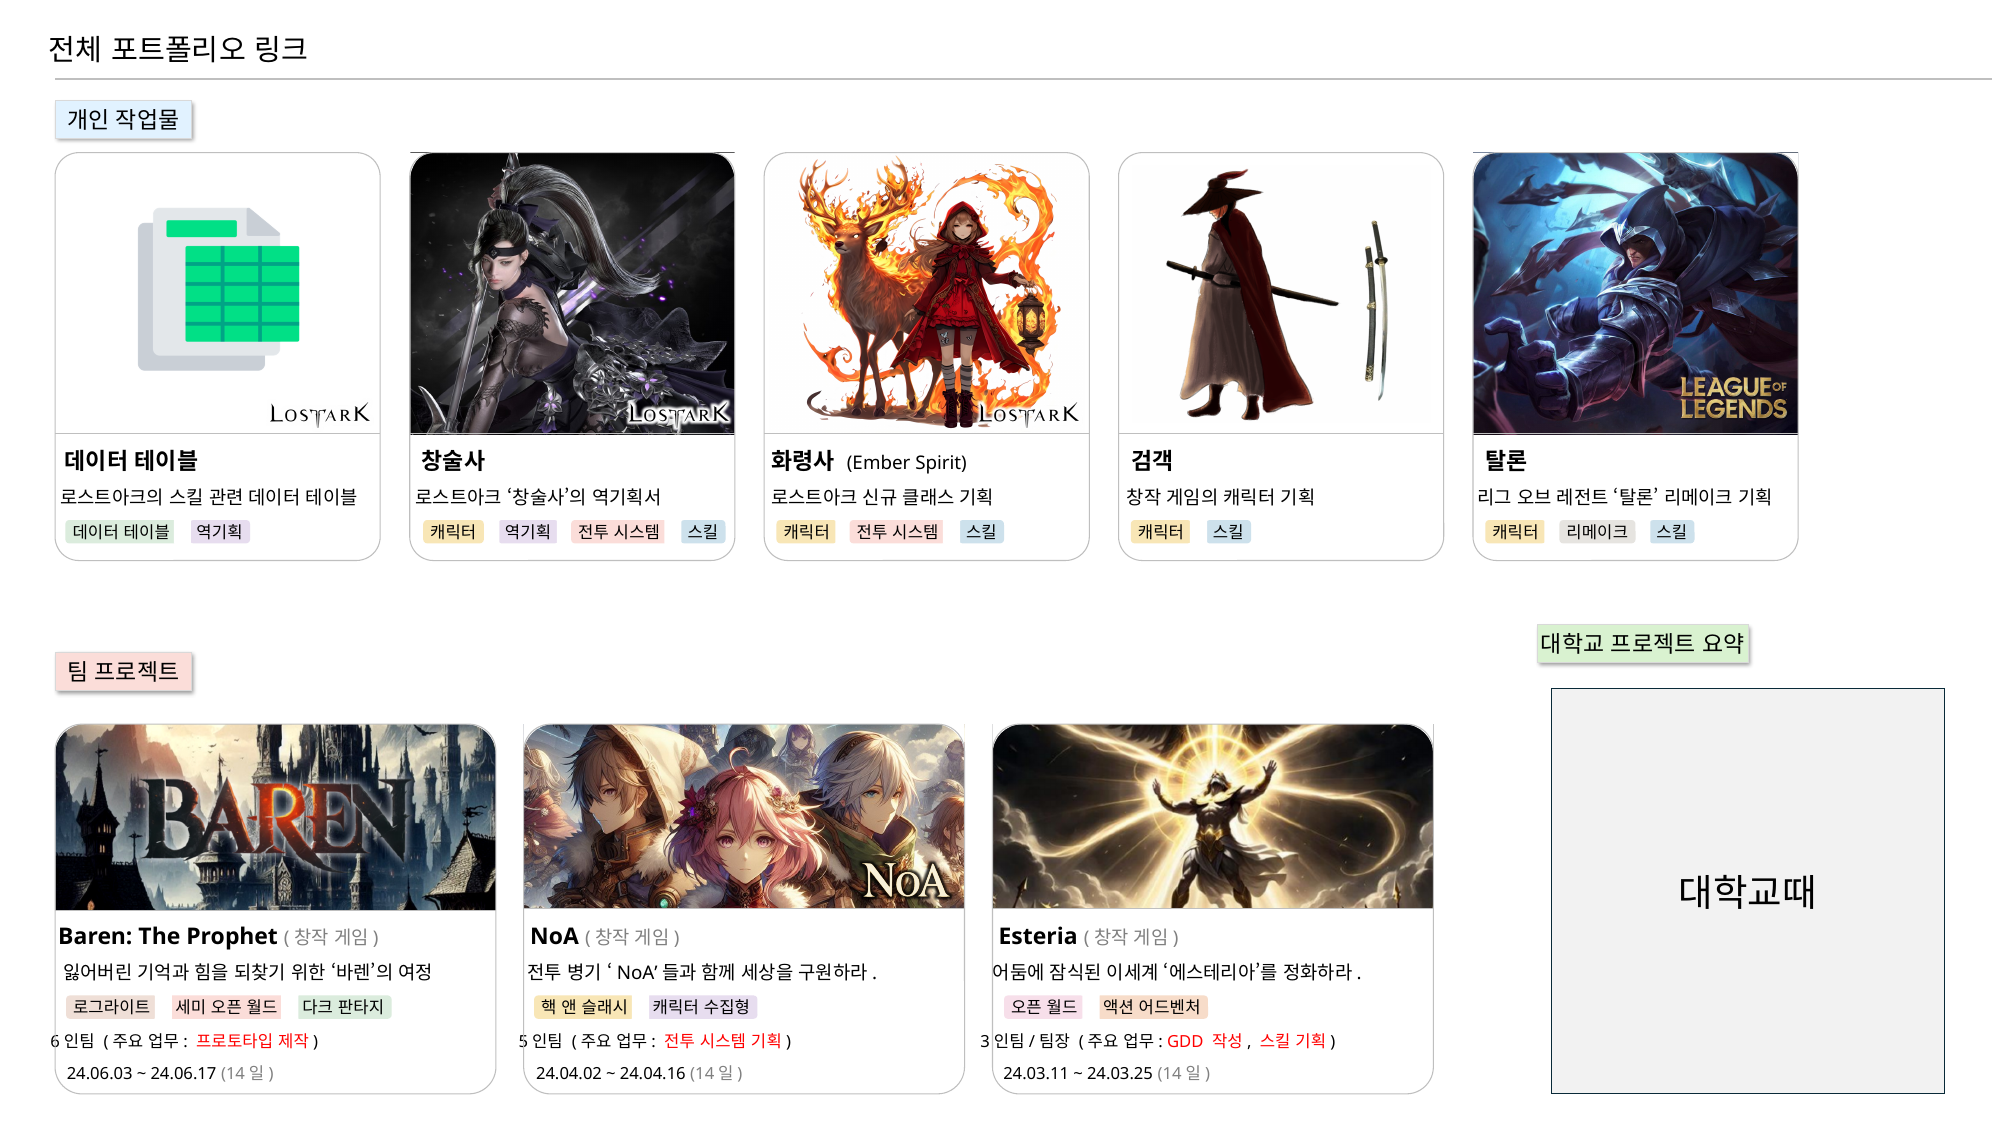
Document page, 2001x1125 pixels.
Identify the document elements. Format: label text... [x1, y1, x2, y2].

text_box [54, 152, 381, 562]
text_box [1536, 624, 1750, 663]
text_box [409, 152, 736, 562]
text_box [1472, 152, 1799, 562]
text_box 전체 포트폴리오 링크 [49, 31, 309, 67]
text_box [54, 723, 497, 1095]
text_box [54, 651, 193, 691]
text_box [991, 723, 1435, 1095]
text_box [523, 723, 966, 1095]
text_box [1118, 152, 1445, 562]
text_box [763, 152, 1091, 562]
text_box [54, 99, 193, 139]
text_box 대학교때 [1550, 687, 1946, 1096]
